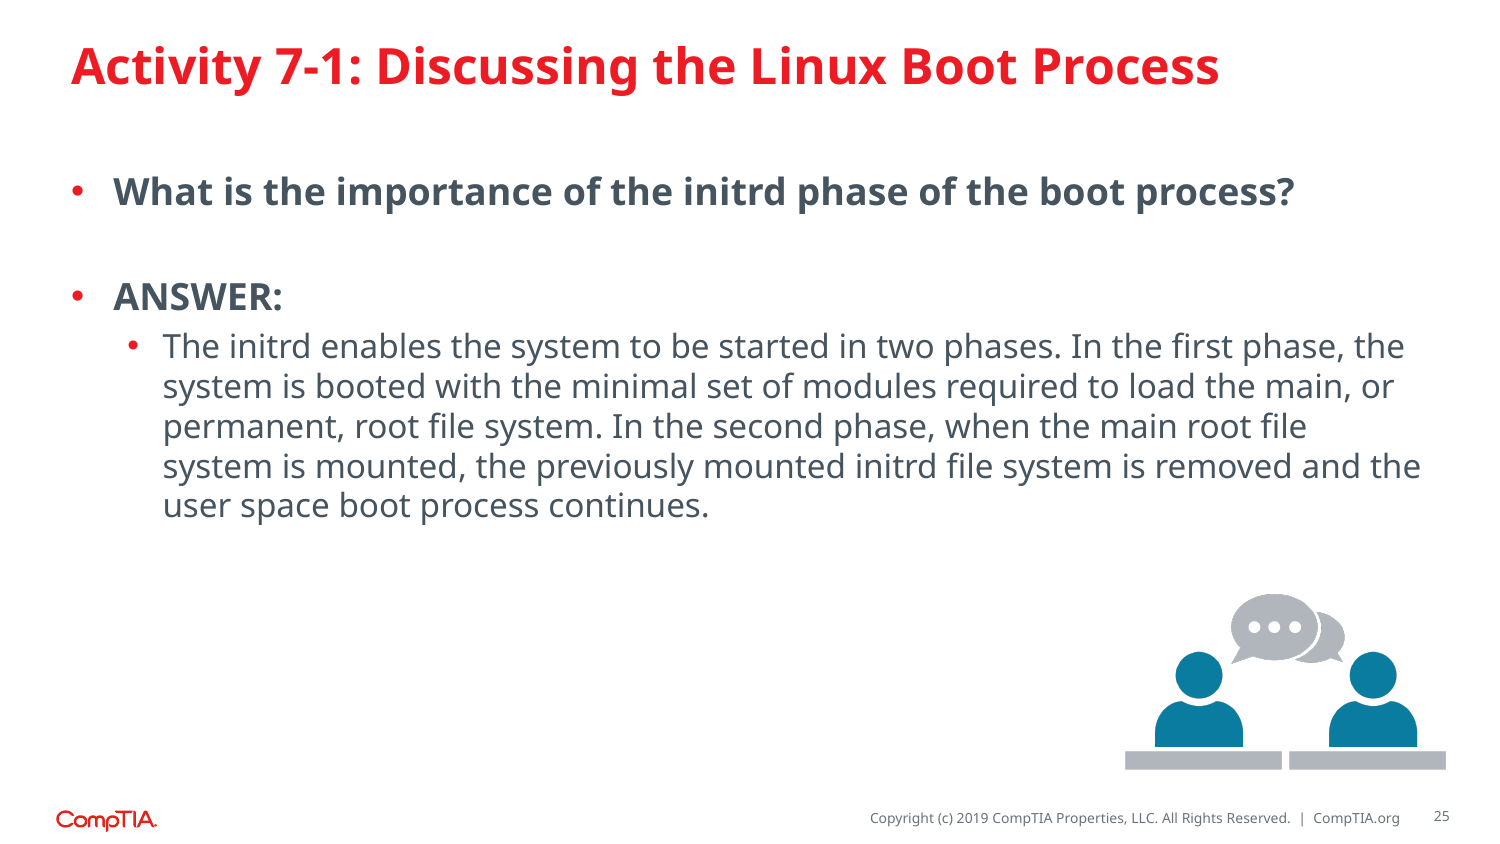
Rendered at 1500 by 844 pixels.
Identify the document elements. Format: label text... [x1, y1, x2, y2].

title Activity 7-1: Discussing the Linux Boot Process [56, 12, 1350, 117]
list What is the importance of the initrd phase of the boot process? ANSWER: The initrd enables the system to be started in two phases. In the first phase, the system is booted with the minimal set of modules required to load the main, or permanent, root file system. In the second phase, when the main root file system is mounted, the previously mounted initrd file system is removed and the user space boot process continues. [56, 160, 1444, 768]
slide_number 25 [1407, 800, 1450, 835]
picture [1124, 593, 1446, 770]
